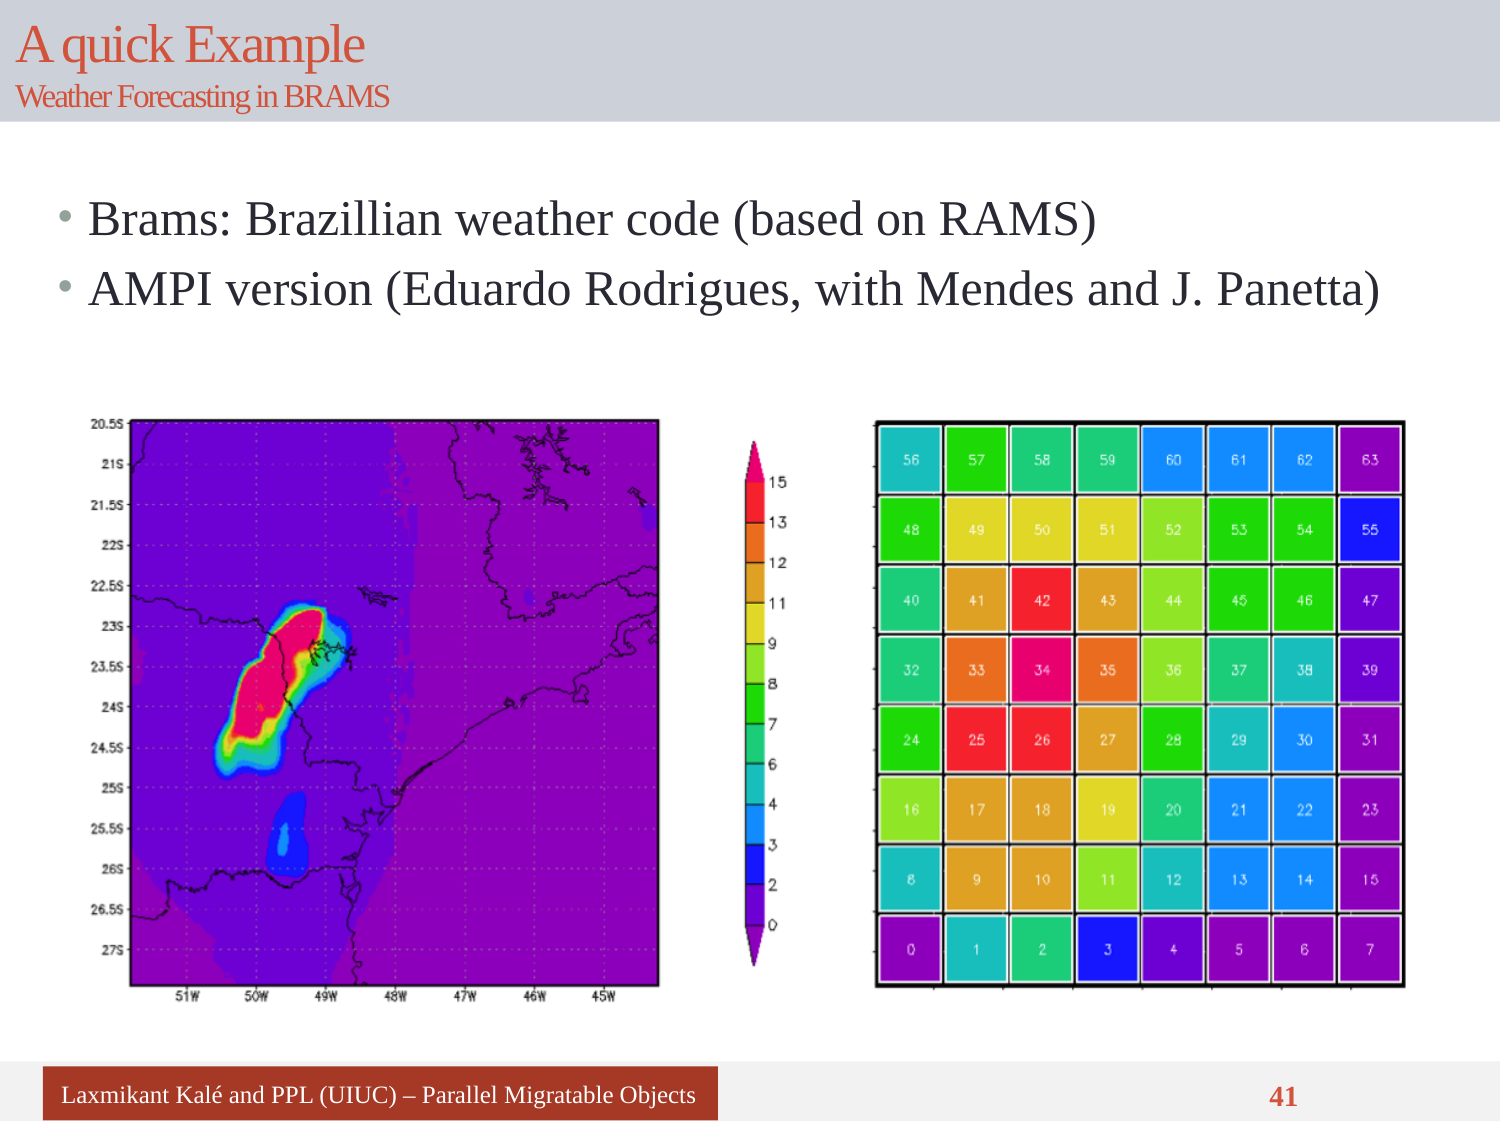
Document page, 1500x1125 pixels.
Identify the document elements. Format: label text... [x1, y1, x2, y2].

slide_number 41 [1254, 1067, 1457, 1122]
title A quick Example Weather Forecasting in BRAMS [0, 0, 1500, 122]
picture [64, 360, 1434, 1046]
footer Laxmikant Kalé and PPL (UIUC) – Parallel Migratable Objects [42, 1066, 718, 1121]
list Brams: Brazillian weather code (based on RAMS) AMPI version (Eduardo Rodrigues, with Mendes and J. Panetta) [42, 140, 1457, 361]
